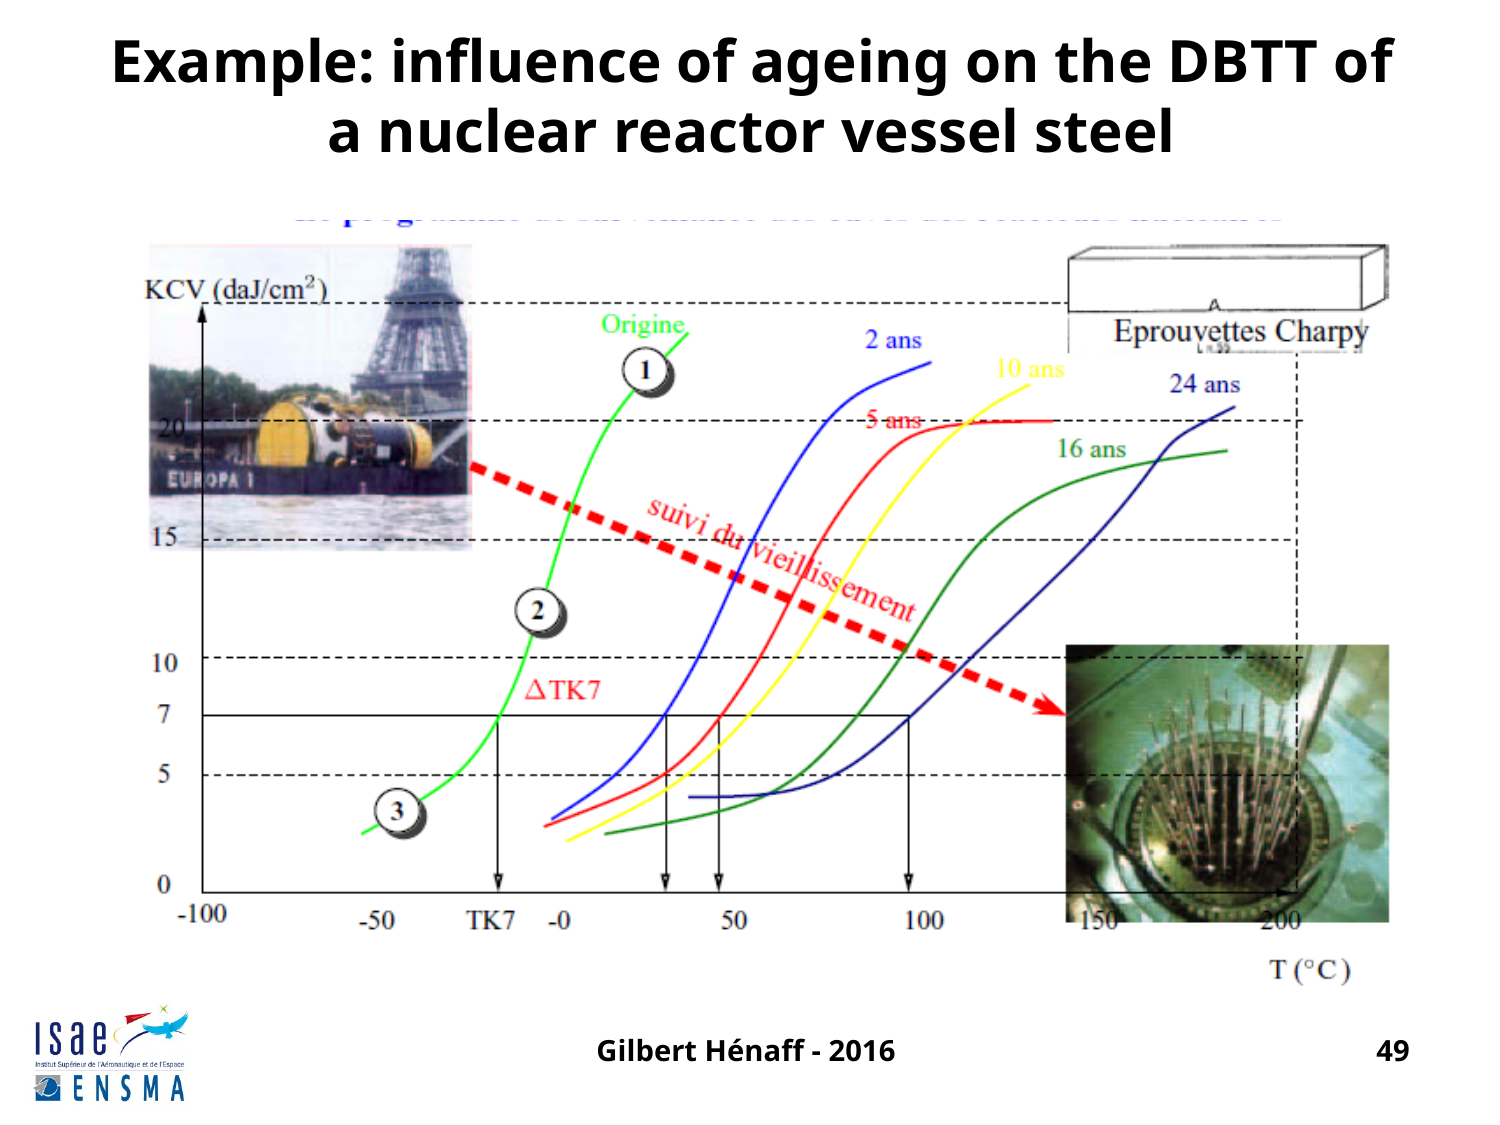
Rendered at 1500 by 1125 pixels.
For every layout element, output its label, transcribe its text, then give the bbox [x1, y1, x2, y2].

footer Gilbert Hénaff - 2016 [512, 1024, 988, 1103]
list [123, 219, 1412, 1001]
slide_number 49 [1074, 1024, 1425, 1103]
picture [29, 999, 192, 1108]
title Example: influence of ageing on the DBTT of a nuclear reactor vessel steel [76, 0, 1427, 188]
